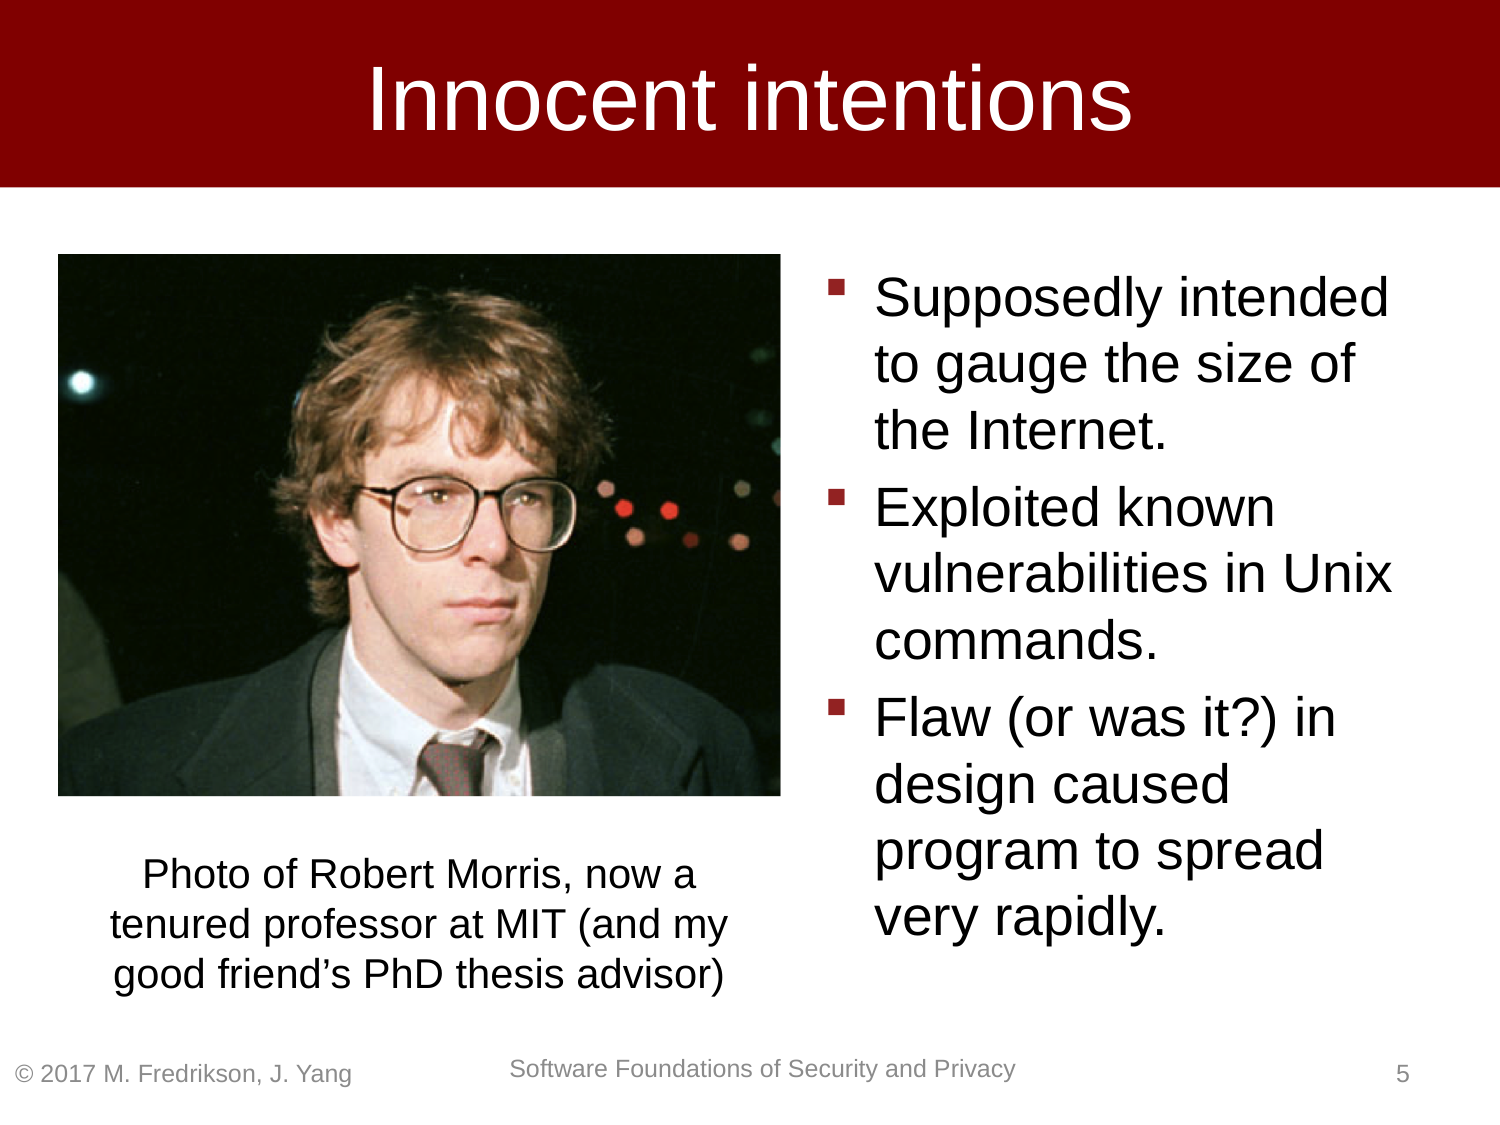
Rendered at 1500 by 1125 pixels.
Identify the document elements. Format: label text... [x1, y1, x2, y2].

picture [57, 253, 782, 797]
text_box Photo of Robert Morris, now a tenured professor at MIT (and my good friend’s PhD thesis advisor) [57, 839, 781, 1005]
list Supposedly intended to gauge the size of the Internet. Exploited known vulnerabilities in Unix commands. Flaw (or was it?) in design caused program to spread very rapidly. [808, 253, 1425, 1005]
slide_number 4 [1074, 1042, 1425, 1103]
footer © 2017 M. Fredrikson, J. Yang [0, 1042, 475, 1103]
title Innocent intentions [0, 0, 1500, 188]
